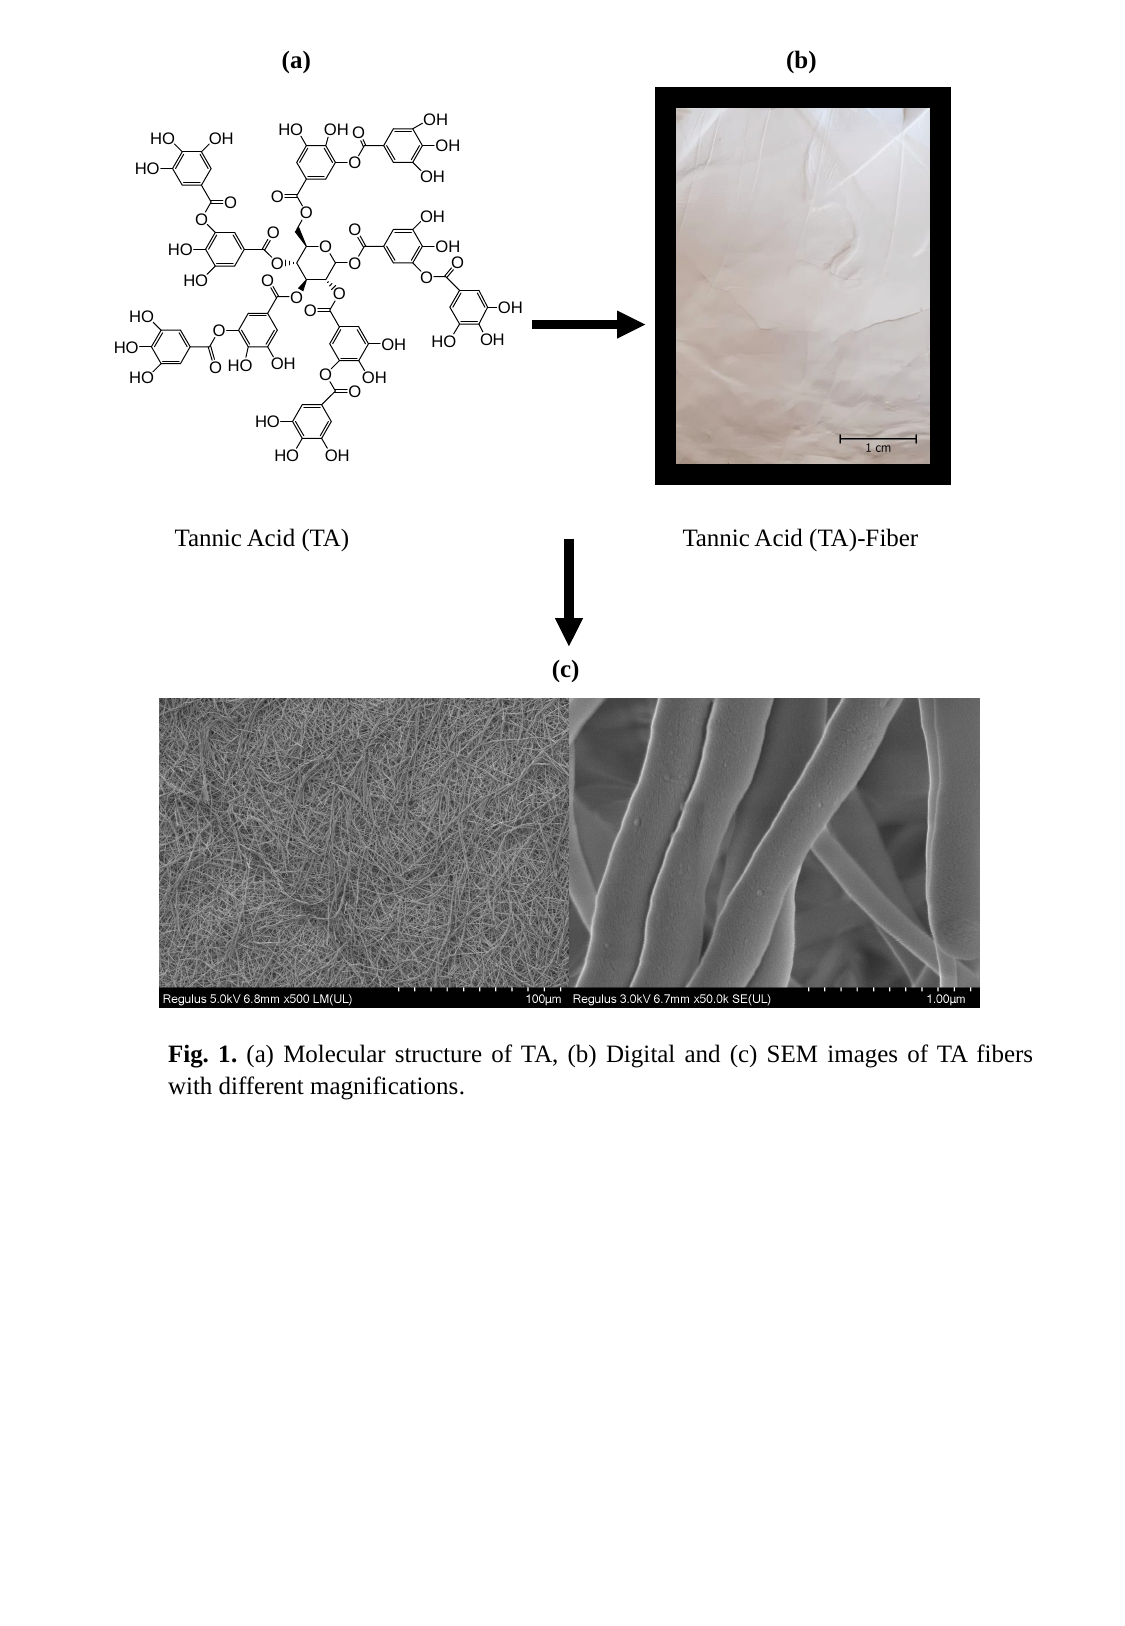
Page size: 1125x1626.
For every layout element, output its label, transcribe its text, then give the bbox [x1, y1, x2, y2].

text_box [109, 36, 980, 1008]
text_box Fig. 1. (a) Molecular structure of TA, (b) Digital and (c) SEM images of TA fibers with different magnifications. [153, 1028, 1048, 1108]
